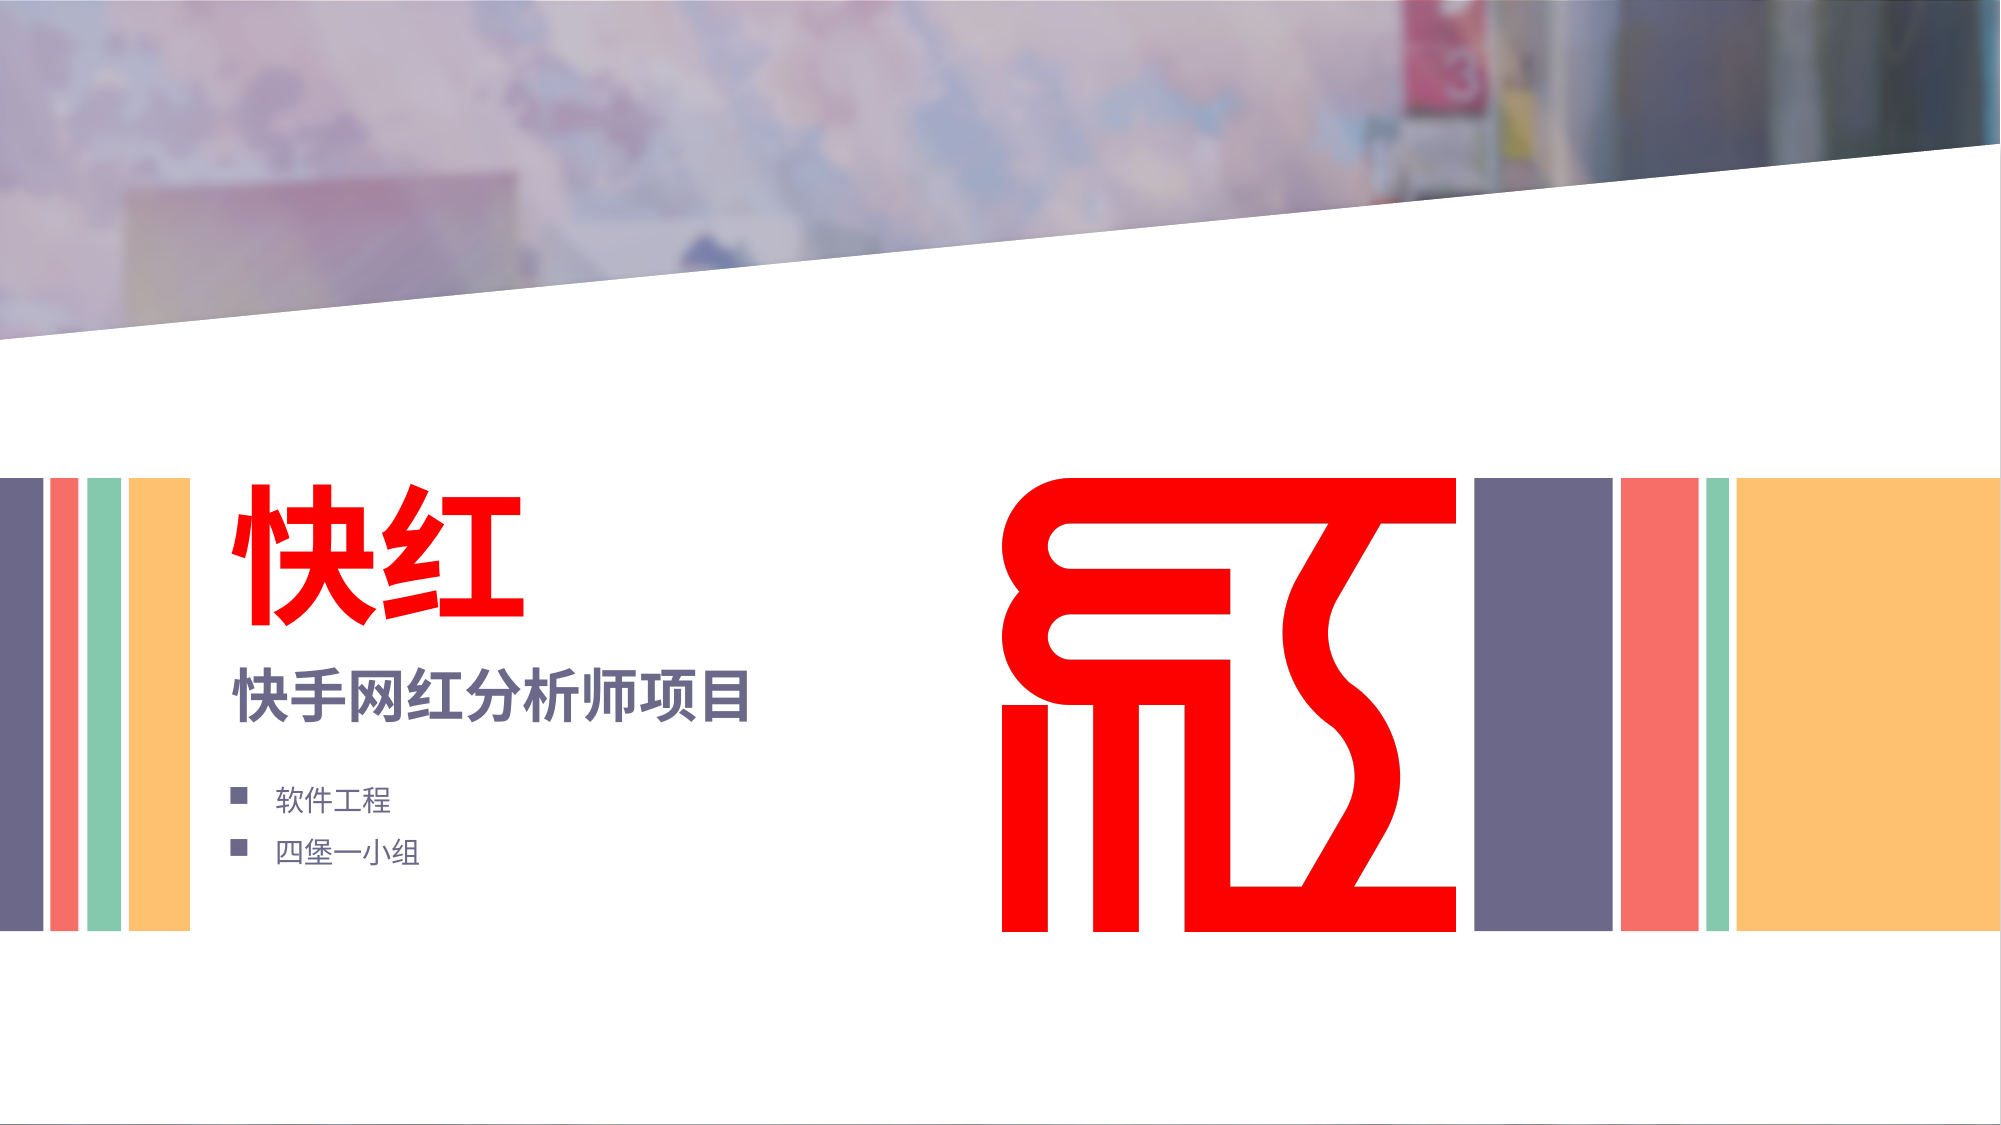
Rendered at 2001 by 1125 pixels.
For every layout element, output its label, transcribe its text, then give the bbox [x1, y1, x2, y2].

text_box 软件工程 四堡一小组 [213, 757, 1002, 877]
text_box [0, 478, 190, 932]
text_box 快手网红分析师项目 [216, 651, 771, 737]
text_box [1474, 478, 2000, 932]
picture [1002, 478, 1456, 932]
text_box 快红 [215, 454, 545, 650]
